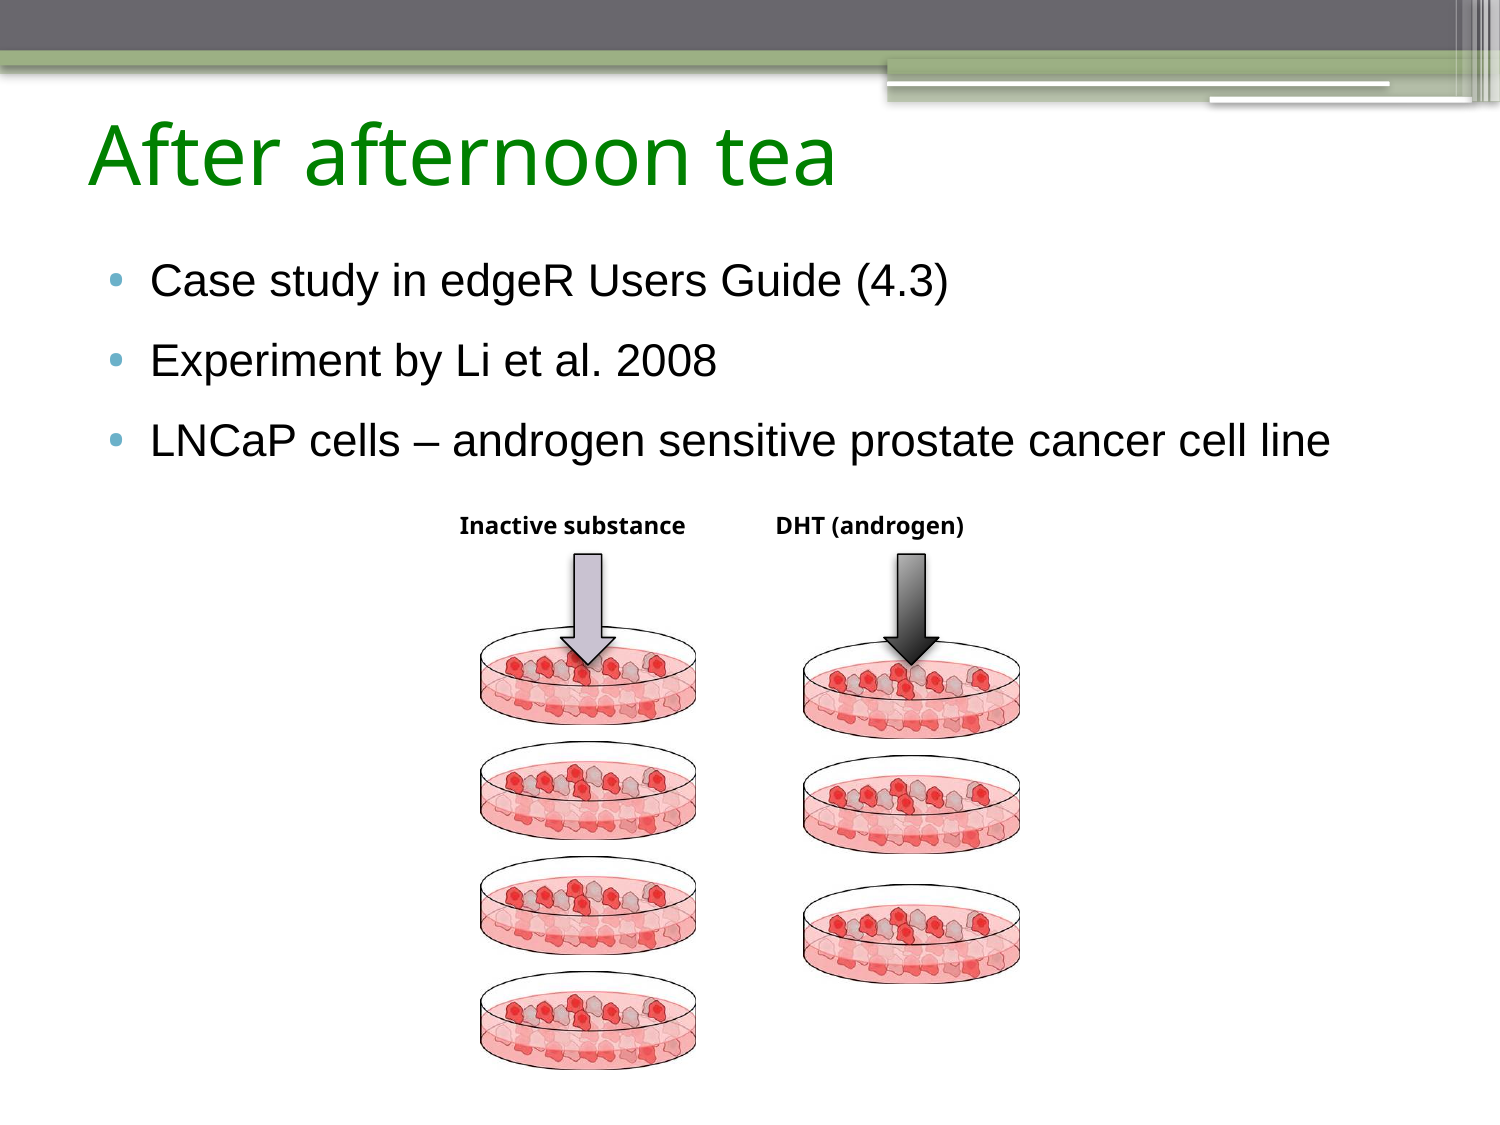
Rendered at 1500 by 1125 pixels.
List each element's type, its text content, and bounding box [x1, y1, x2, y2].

list Case study in edgeR Users Guide (4.3) Experiment by Li et al. 2008 LNCaP cells – androgen sensitive prostate cancer cell line [75, 243, 1388, 538]
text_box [479, 503, 1049, 1070]
title After afternoon tea [88, 101, 1477, 243]
